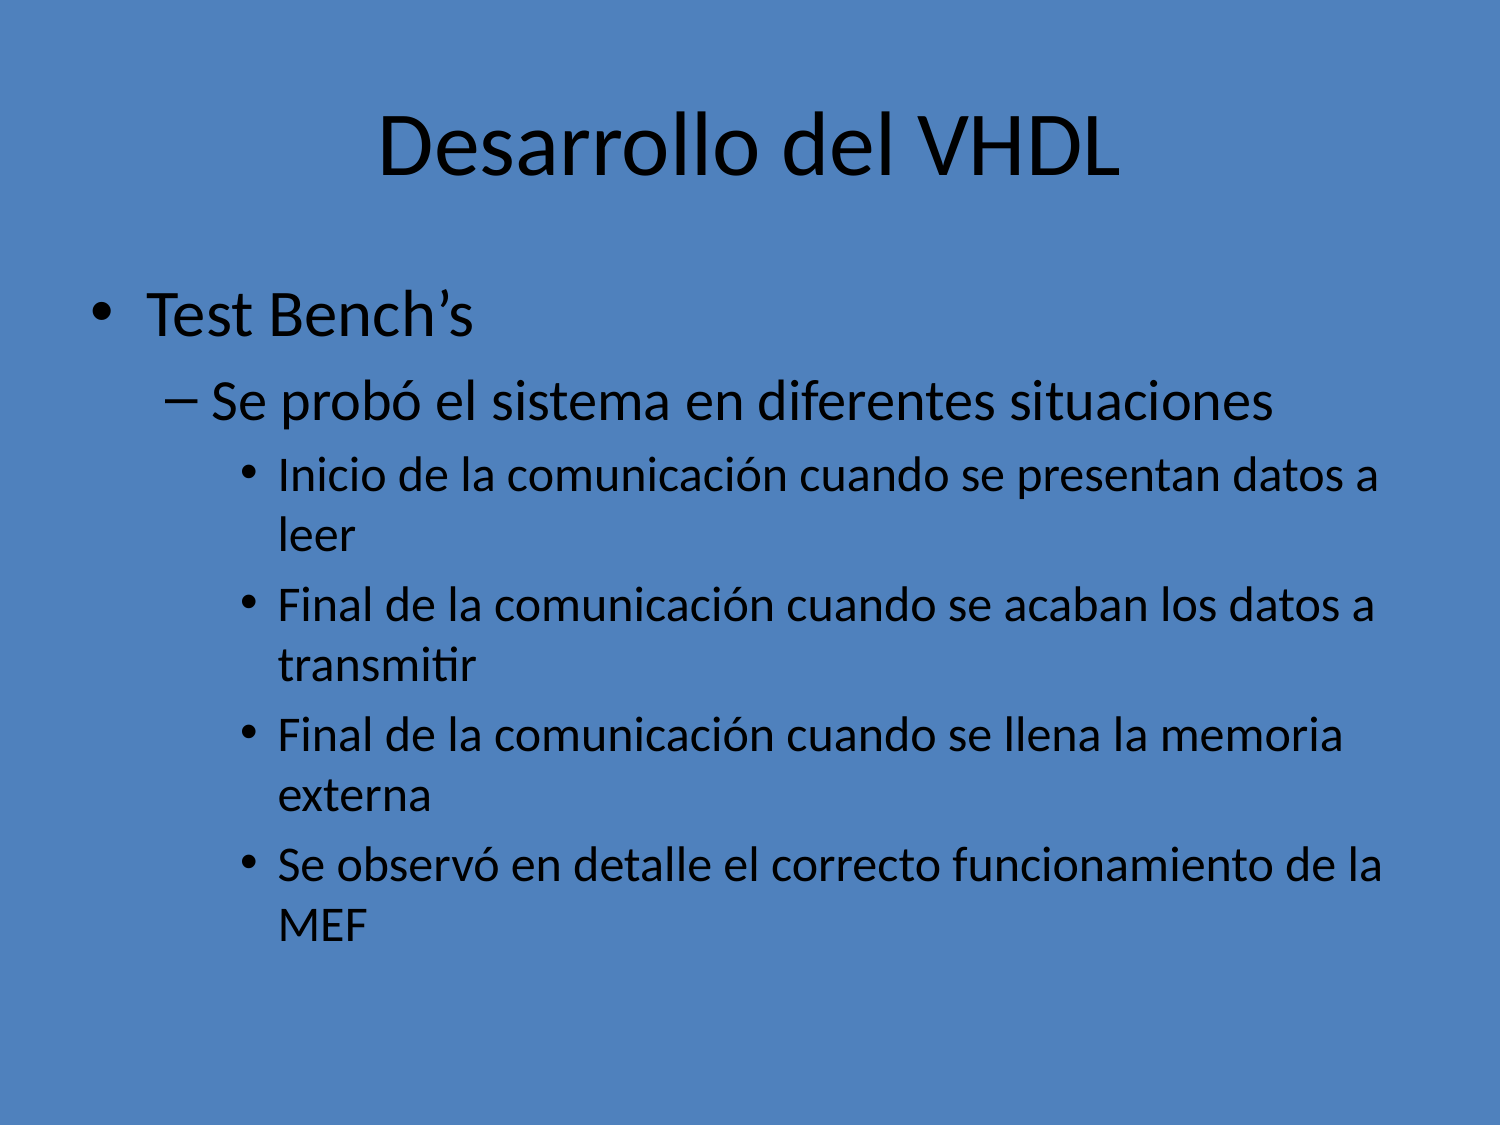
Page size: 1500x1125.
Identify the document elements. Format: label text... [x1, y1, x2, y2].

list Test Bench’s Se probó el sistema en diferentes situaciones Inicio de la comunicación cuando se presentan datos a leer Final de la comunicación cuando se acaban los datos a transmitir Final de la comunicación cuando se llena la memoria externa Se observó en detalle el correcto funcionamiento de la MEF [75, 262, 1425, 1005]
title Desarrollo del VHDL [75, 45, 1425, 233]
